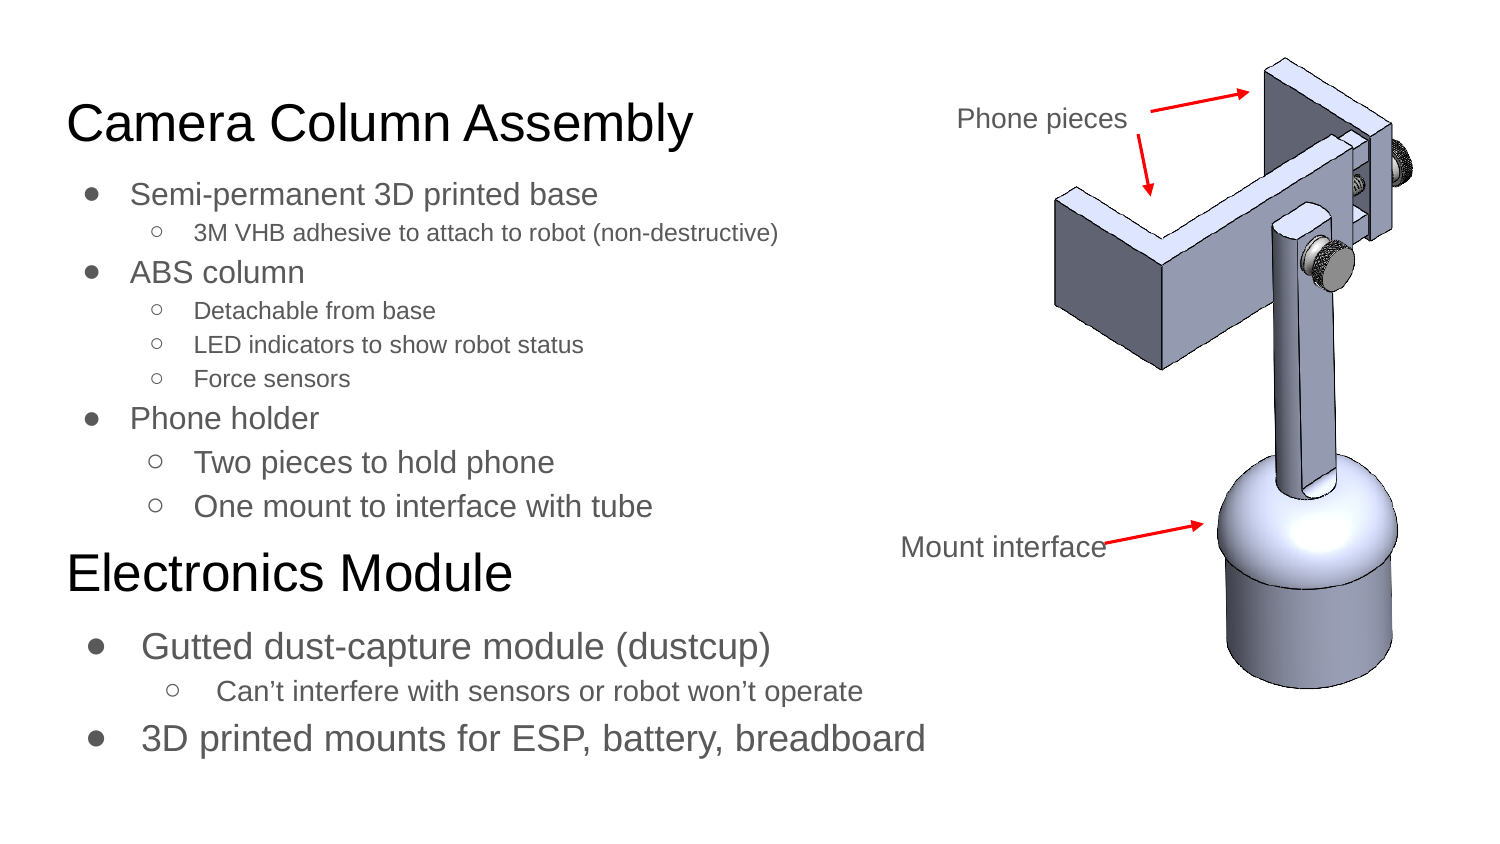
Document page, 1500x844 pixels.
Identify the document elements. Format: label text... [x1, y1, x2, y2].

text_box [1137, 133, 1151, 197]
list Gutted dust-capture module (dustcup) Can’t interfere with sensors or robot won’t operate 3D printed mounts for ESP, battery, breadboard [51, 600, 1449, 799]
list Semi-permanent 3D printed base 3M VHB adhesive to attach to robot (non-destructive) ABS column Detachable from base LED indicators to show robot status Force sensors Phone holder Two pieces to hold phone One mount to interface with tube [51, 153, 985, 523]
list Phone pieces [941, 87, 985, 153]
title Camera Column Assembly [51, 72, 985, 153]
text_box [1104, 523, 1205, 544]
picture [990, 48, 1472, 715]
title Electronics Module [51, 523, 985, 600]
list Mount interface [885, 515, 985, 581]
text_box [1150, 91, 1251, 112]
